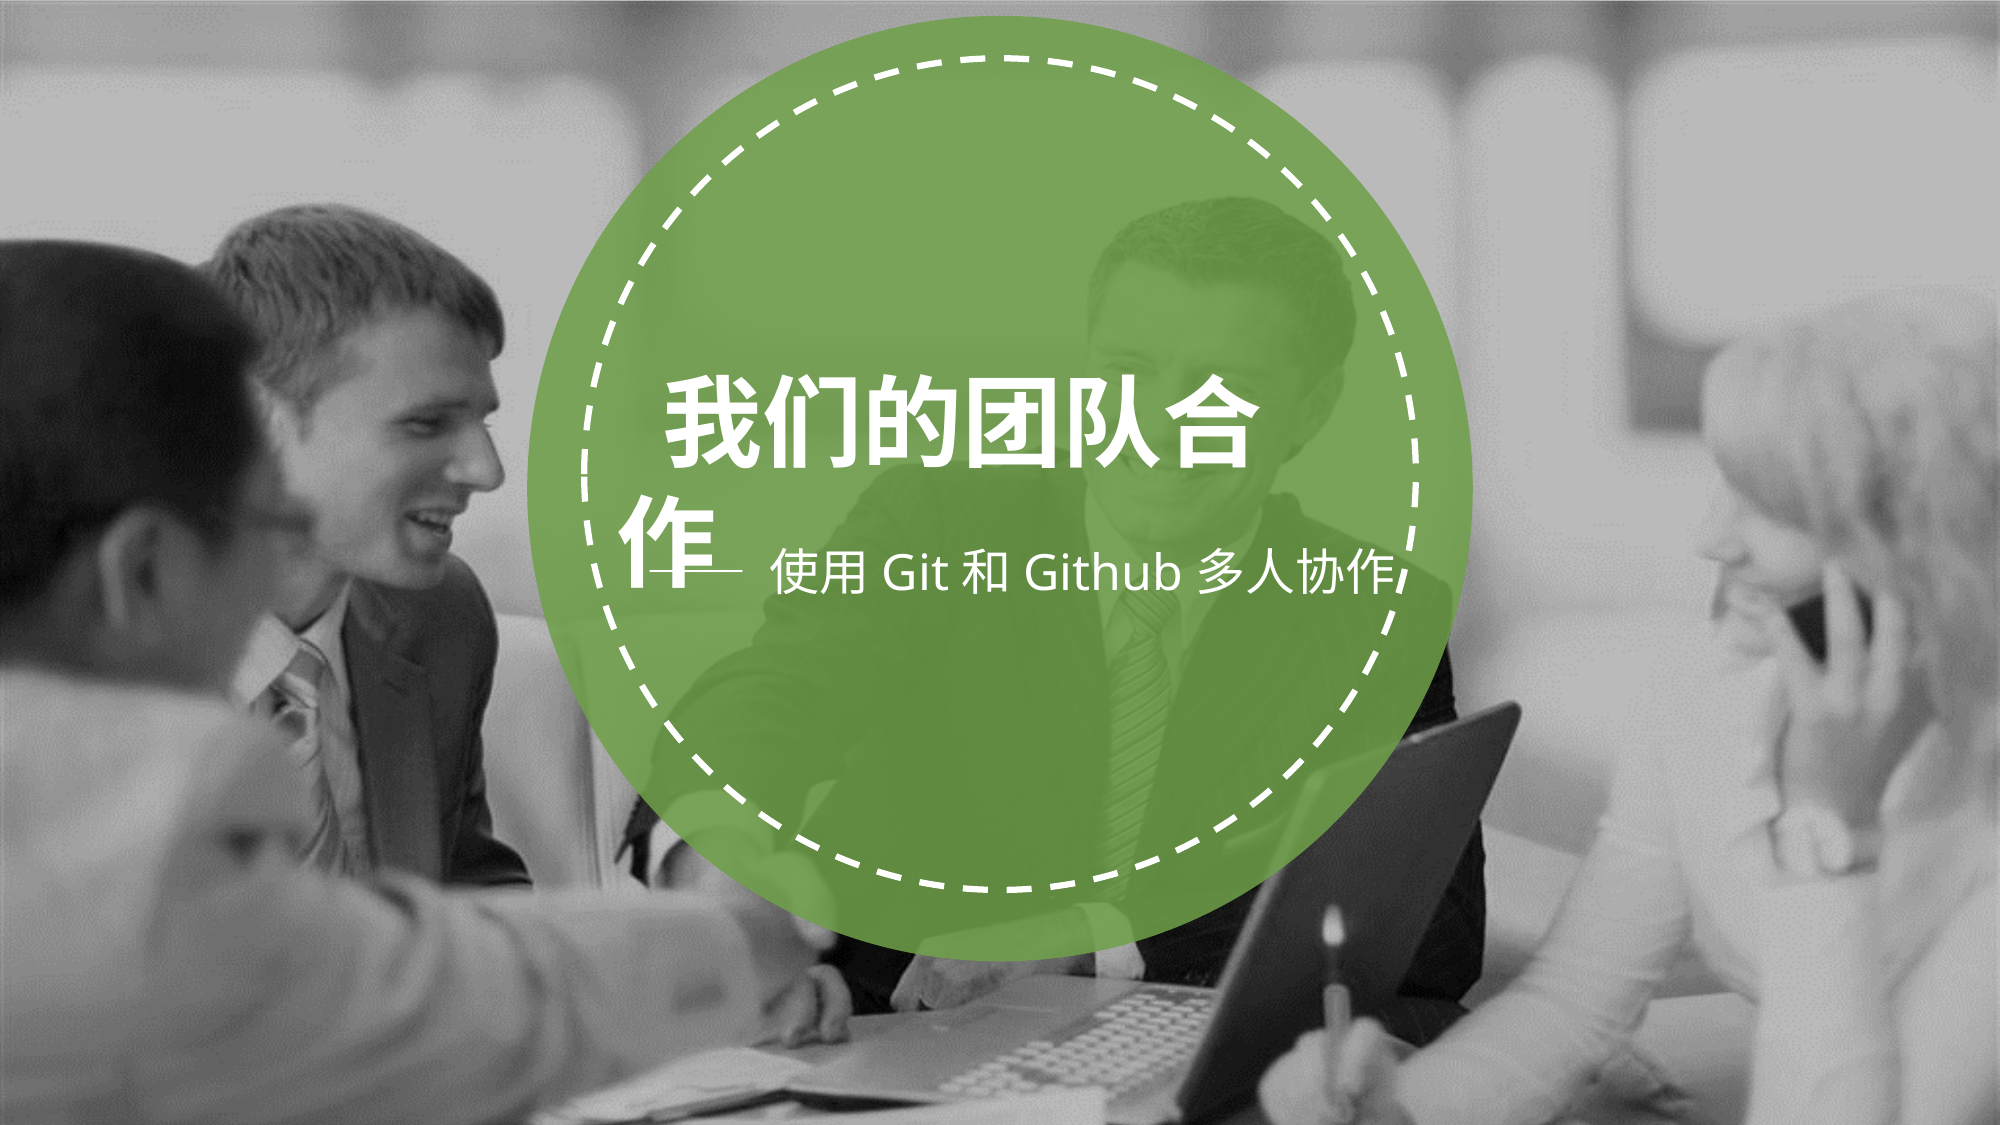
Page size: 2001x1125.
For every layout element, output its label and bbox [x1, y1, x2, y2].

text_box [527, 15, 1473, 962]
picture [0, 1, 2000, 1125]
